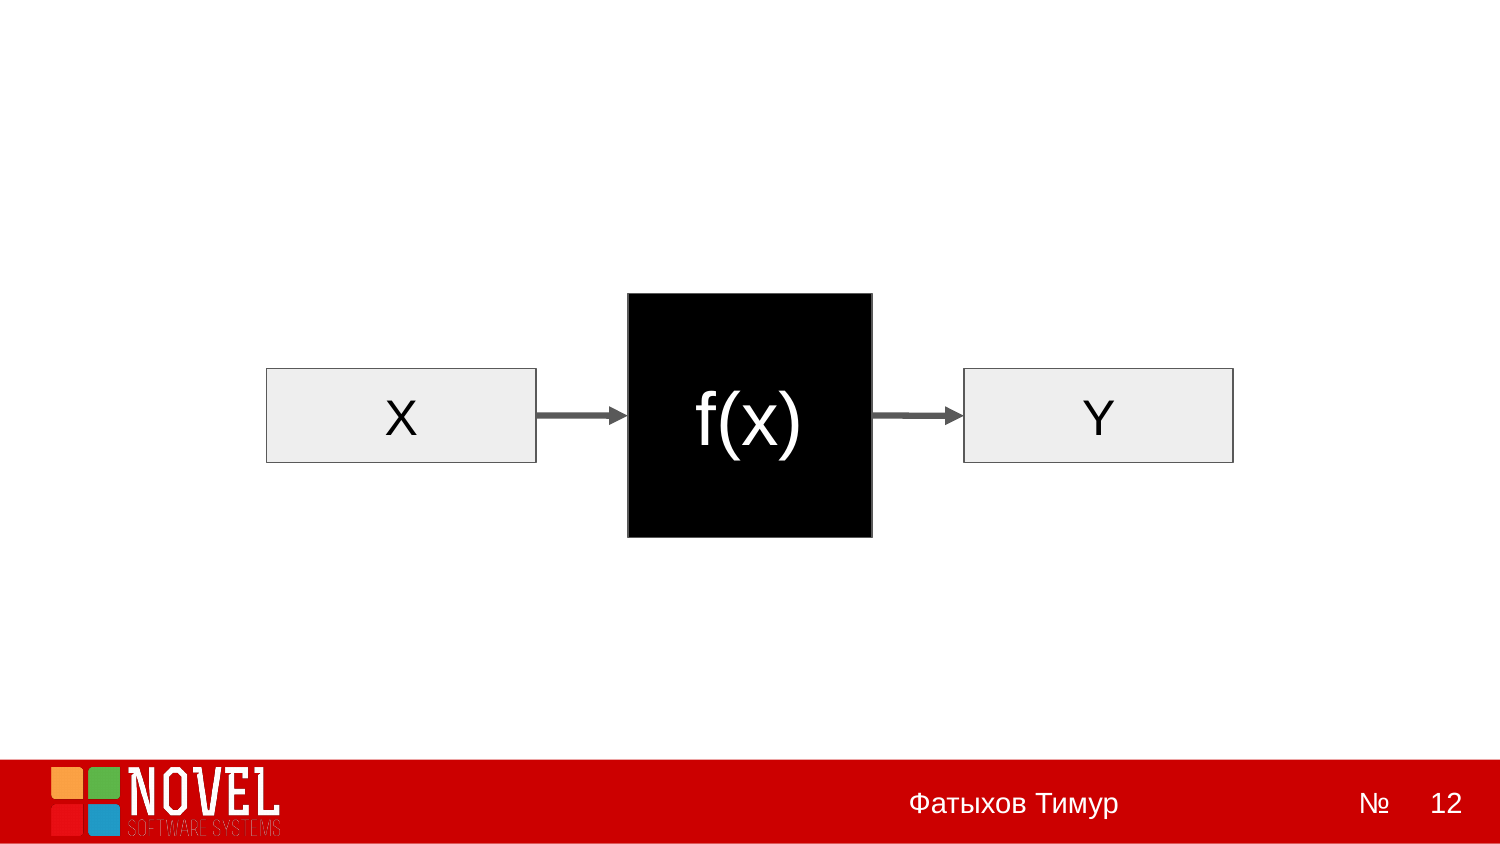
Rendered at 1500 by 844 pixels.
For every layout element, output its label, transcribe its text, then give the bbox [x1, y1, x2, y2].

picture [51, 767, 280, 836]
text_box f(x) [627, 293, 873, 538]
text_box X [266, 368, 536, 463]
text_box Y [963, 368, 1234, 463]
slide_number ‹#› [1415, 759, 1500, 844]
